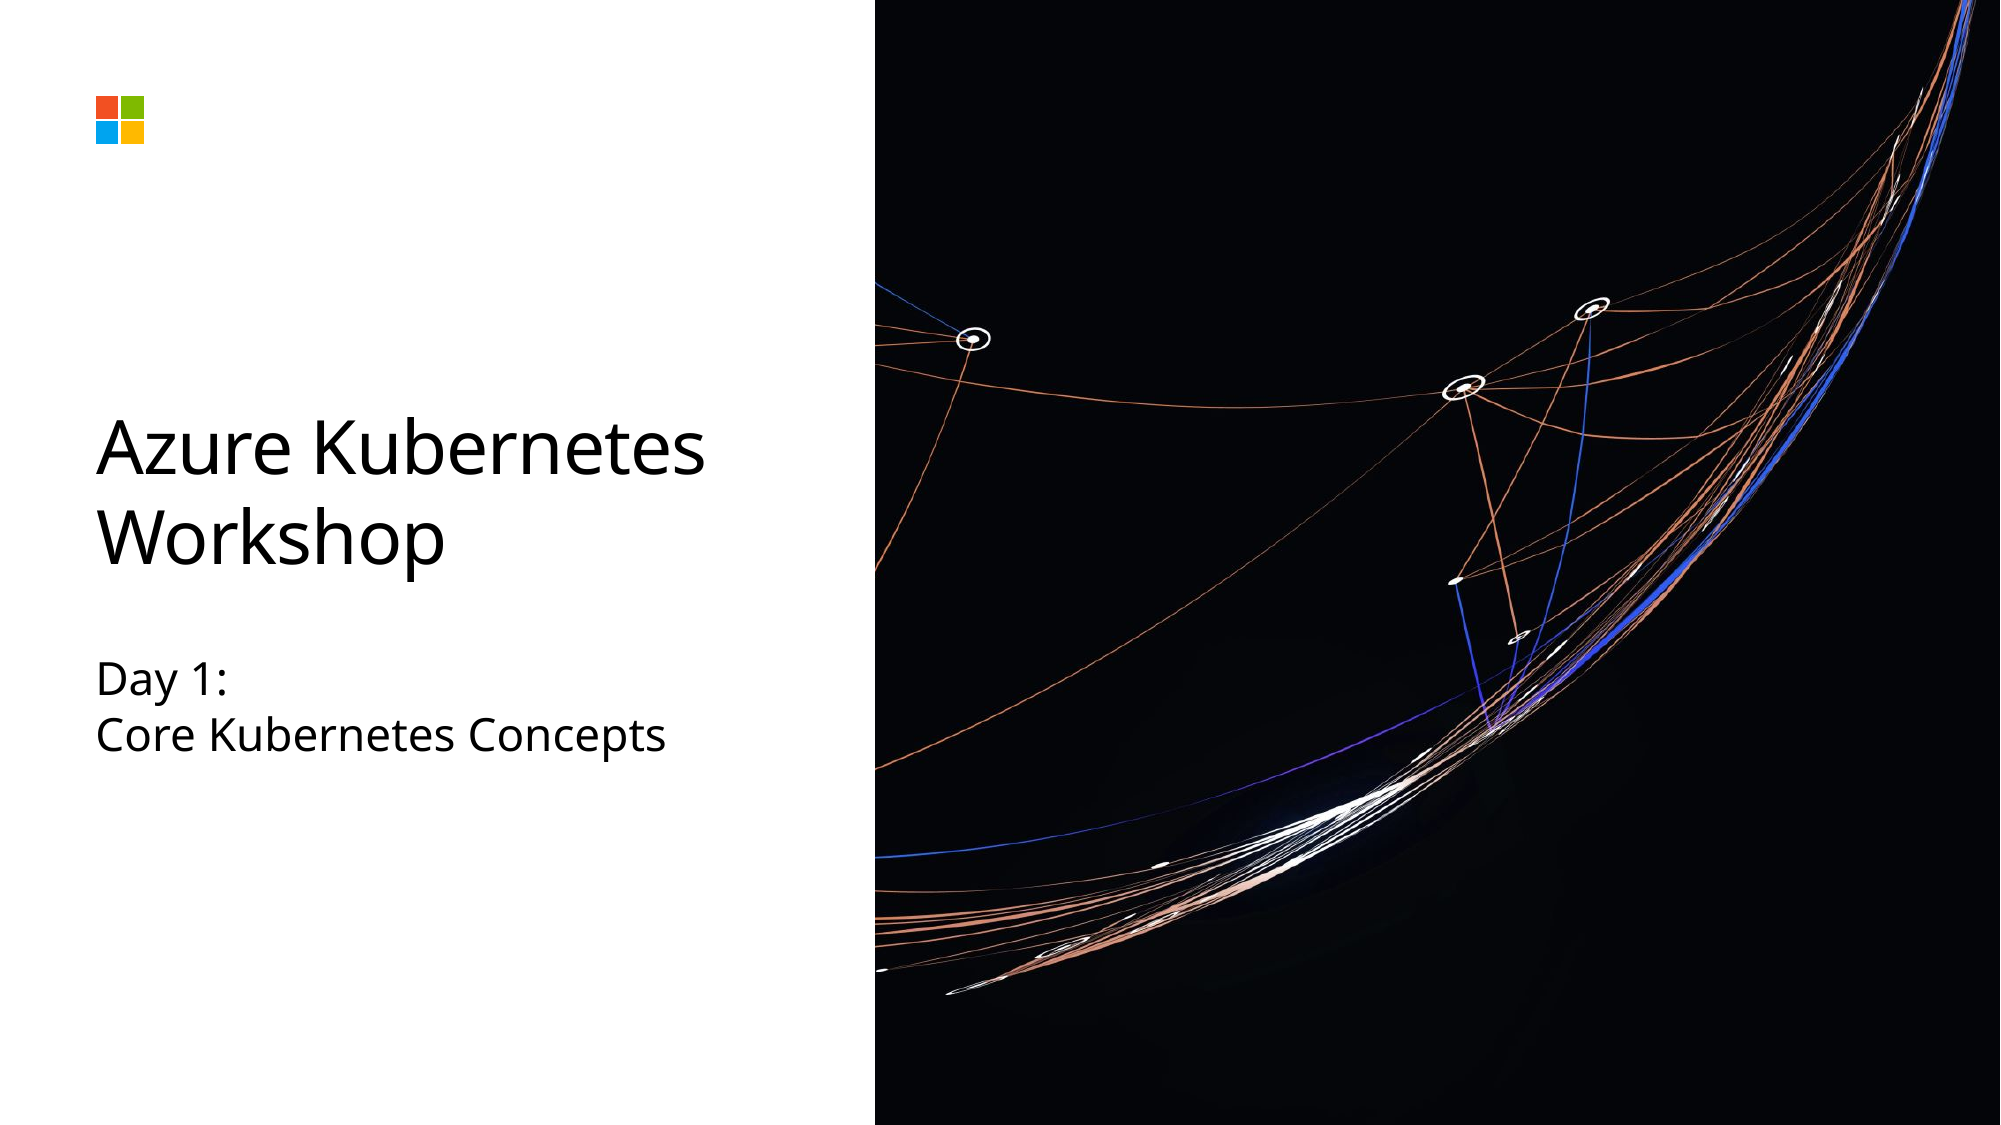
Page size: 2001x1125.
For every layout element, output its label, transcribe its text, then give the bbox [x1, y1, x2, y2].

text_box Core Kubernetes Concepts [95, 705, 779, 761]
list Day 1: [95, 650, 779, 705]
title Azure Kubernetes Workshop [96, 397, 781, 580]
picture [874, 0, 2000, 1125]
